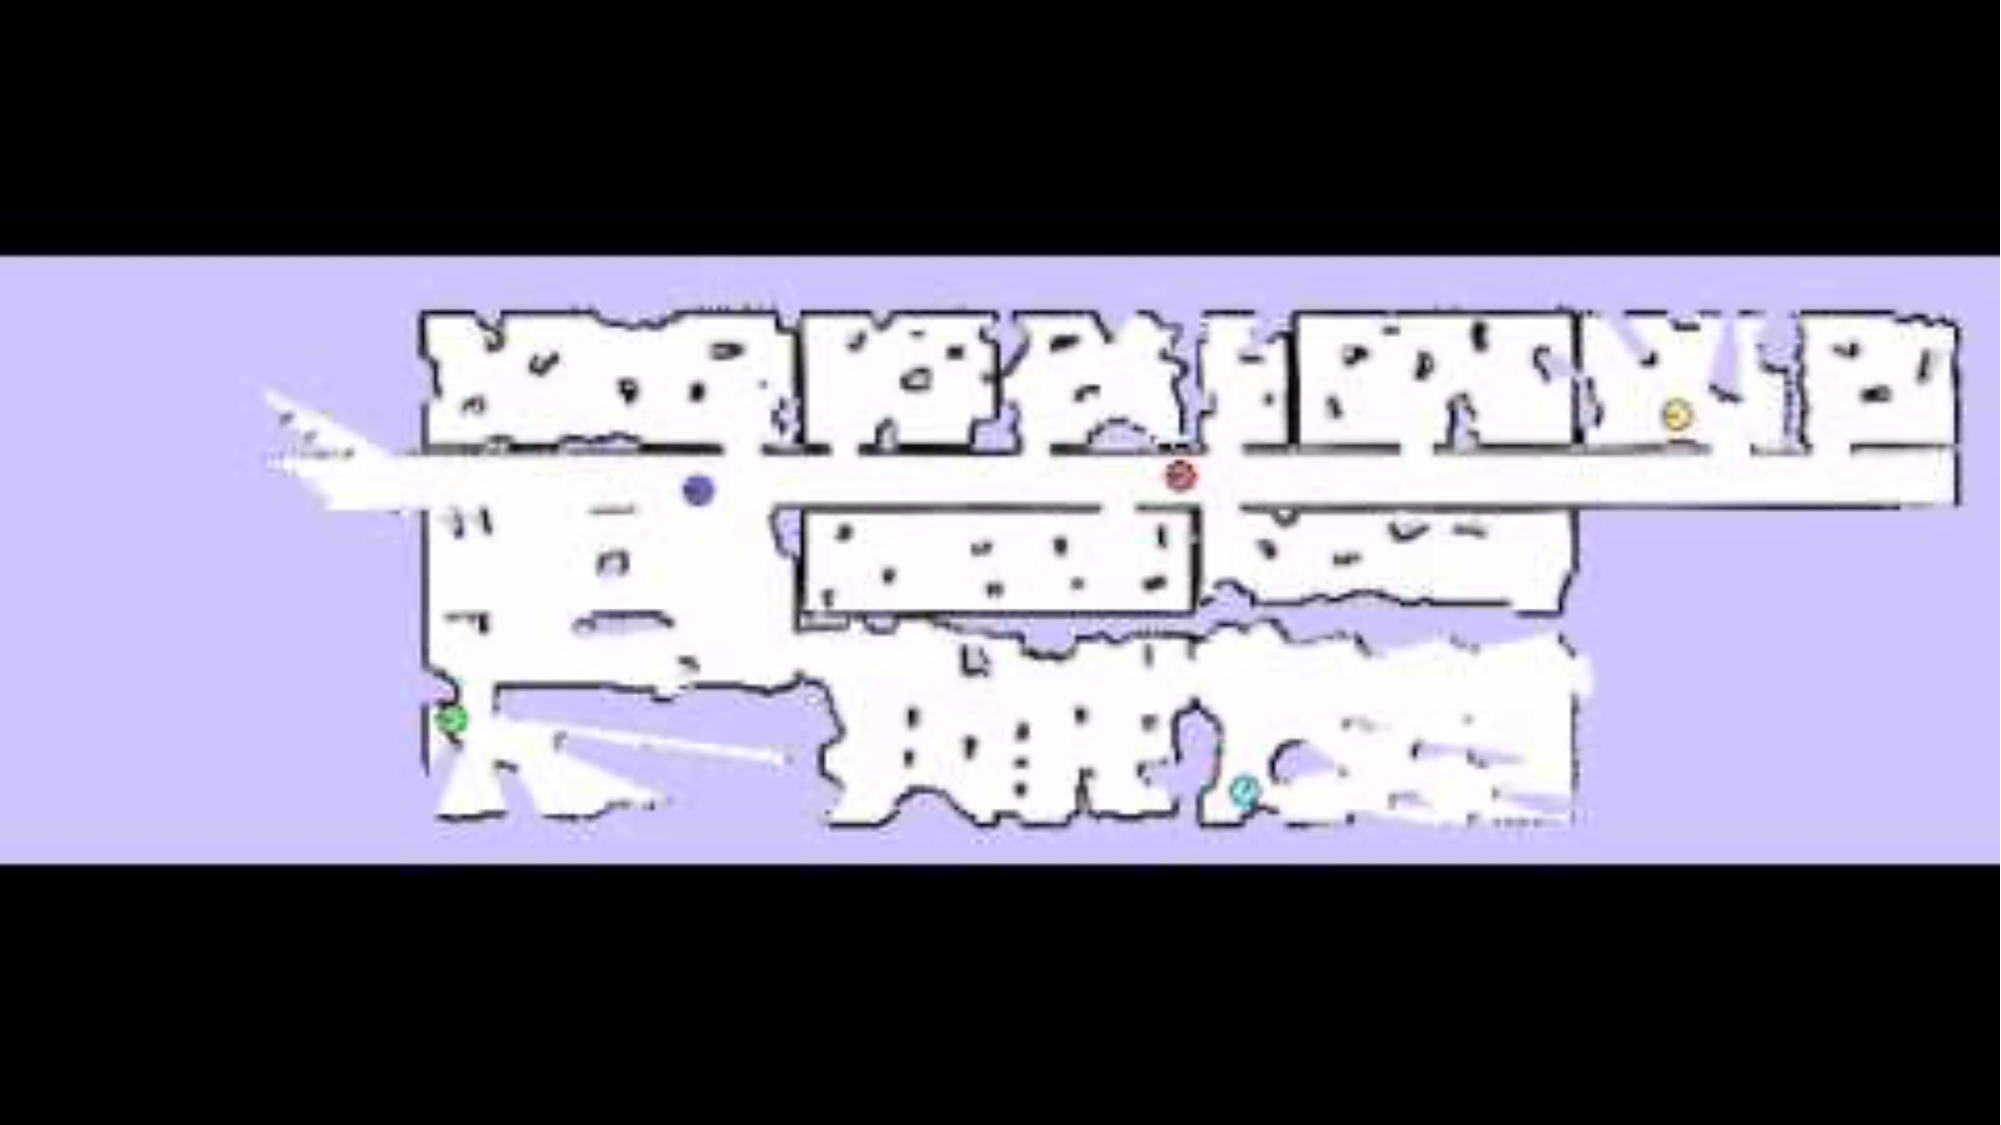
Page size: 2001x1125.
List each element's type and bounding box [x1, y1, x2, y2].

text_box [0, 0, 2000, 1125]
